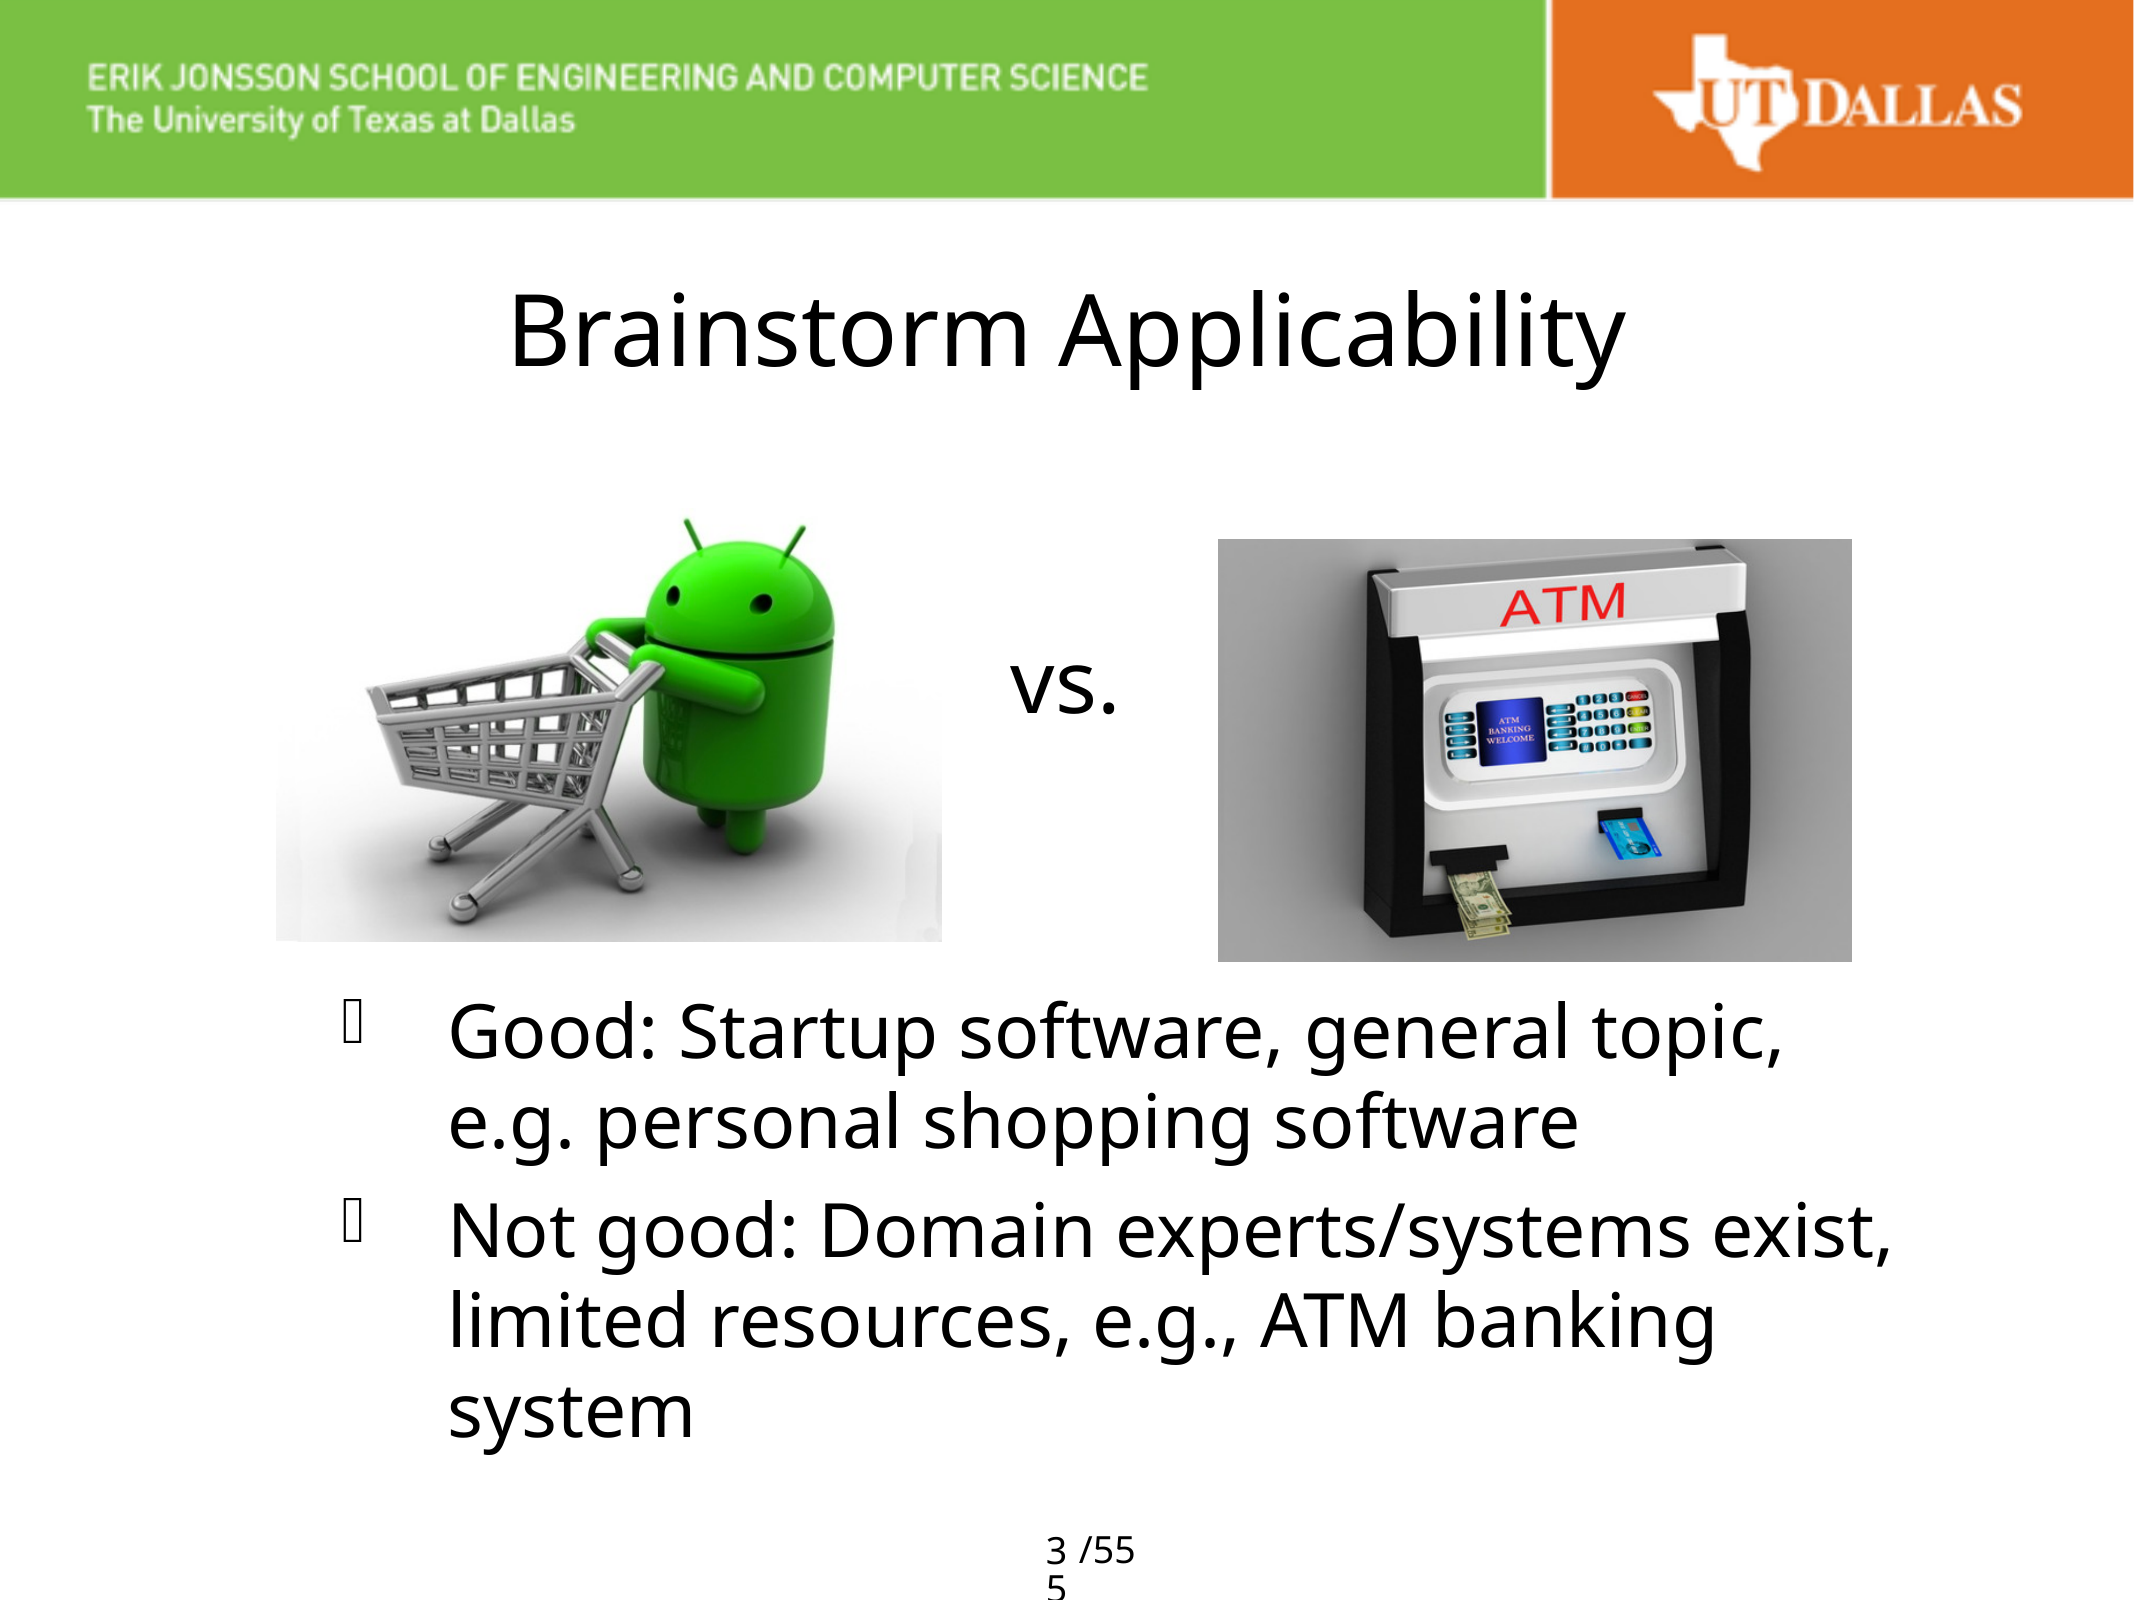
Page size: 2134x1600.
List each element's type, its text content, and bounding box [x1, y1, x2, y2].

title Brainstorm Applicability [207, 157, 1926, 495]
text_box vs. [1002, 617, 1130, 739]
slide_number 35 [1036, 1518, 1095, 1580]
picture [0, 0, 2134, 205]
picture [276, 508, 942, 942]
list Good: Startup software, general topic, e.g. personal shopping software Not good: Domain experts/systems exist, limited resources, e.g., ATM banking system [207, 1016, 1926, 1420]
picture [1218, 539, 1852, 962]
